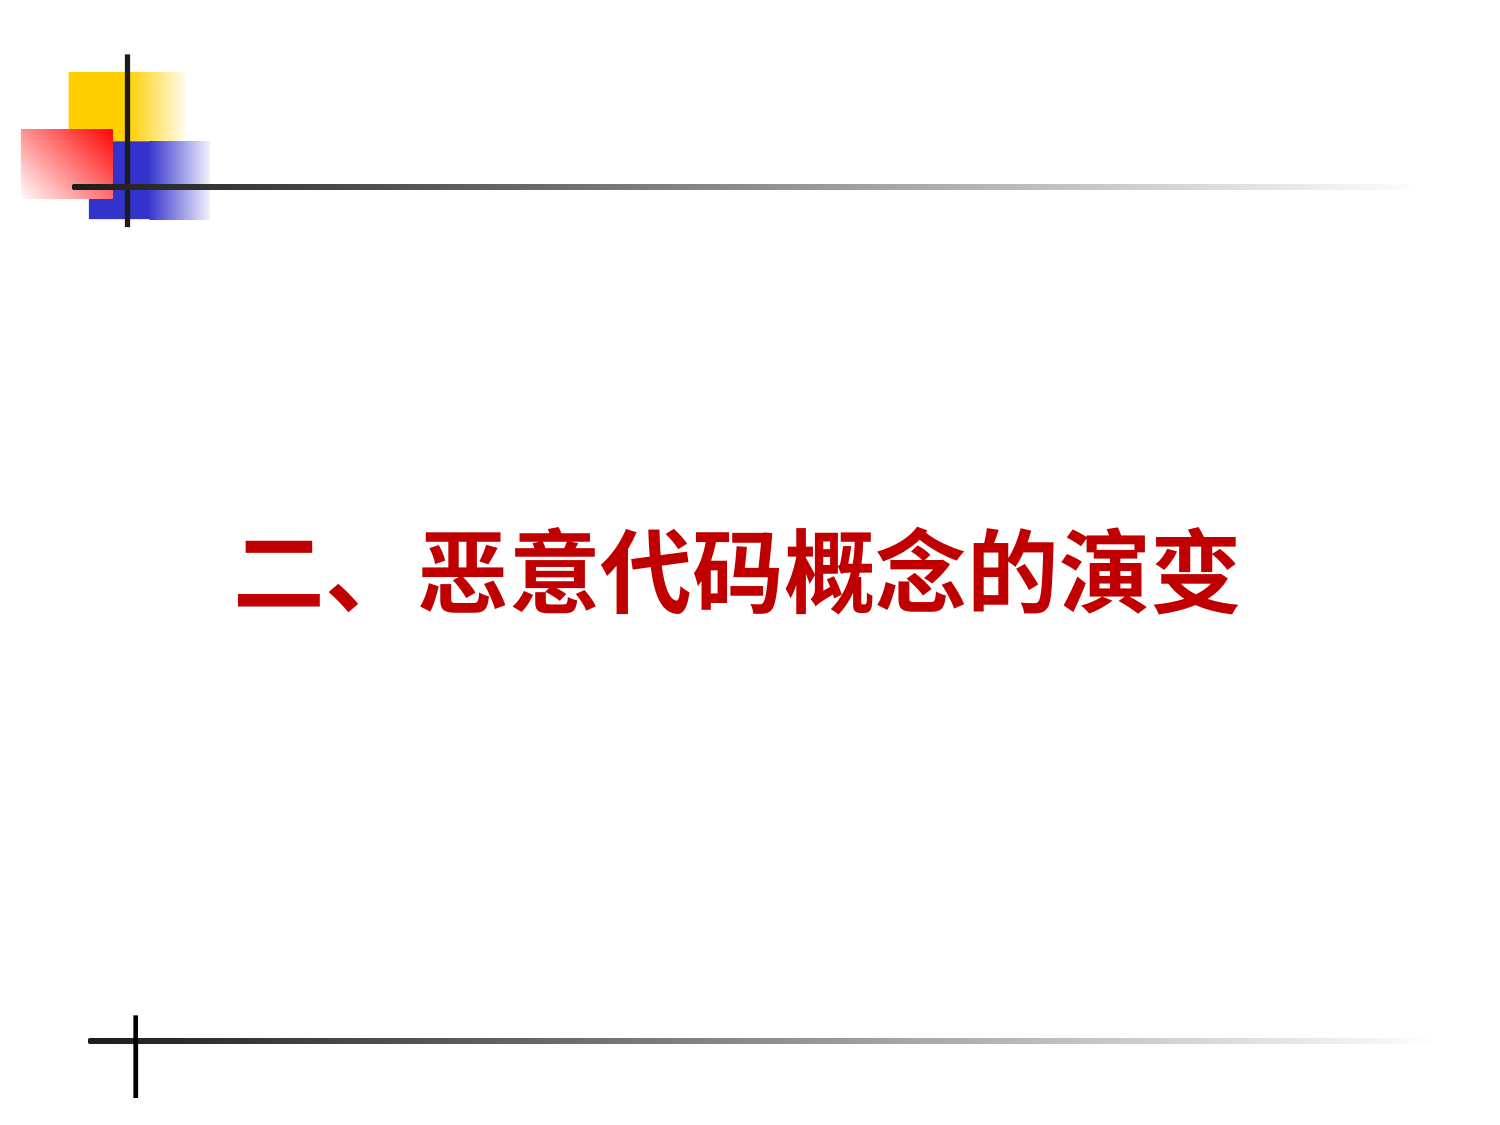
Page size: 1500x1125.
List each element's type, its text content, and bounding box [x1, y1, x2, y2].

title 二、恶意代码概念的演变 [218, 474, 1302, 633]
